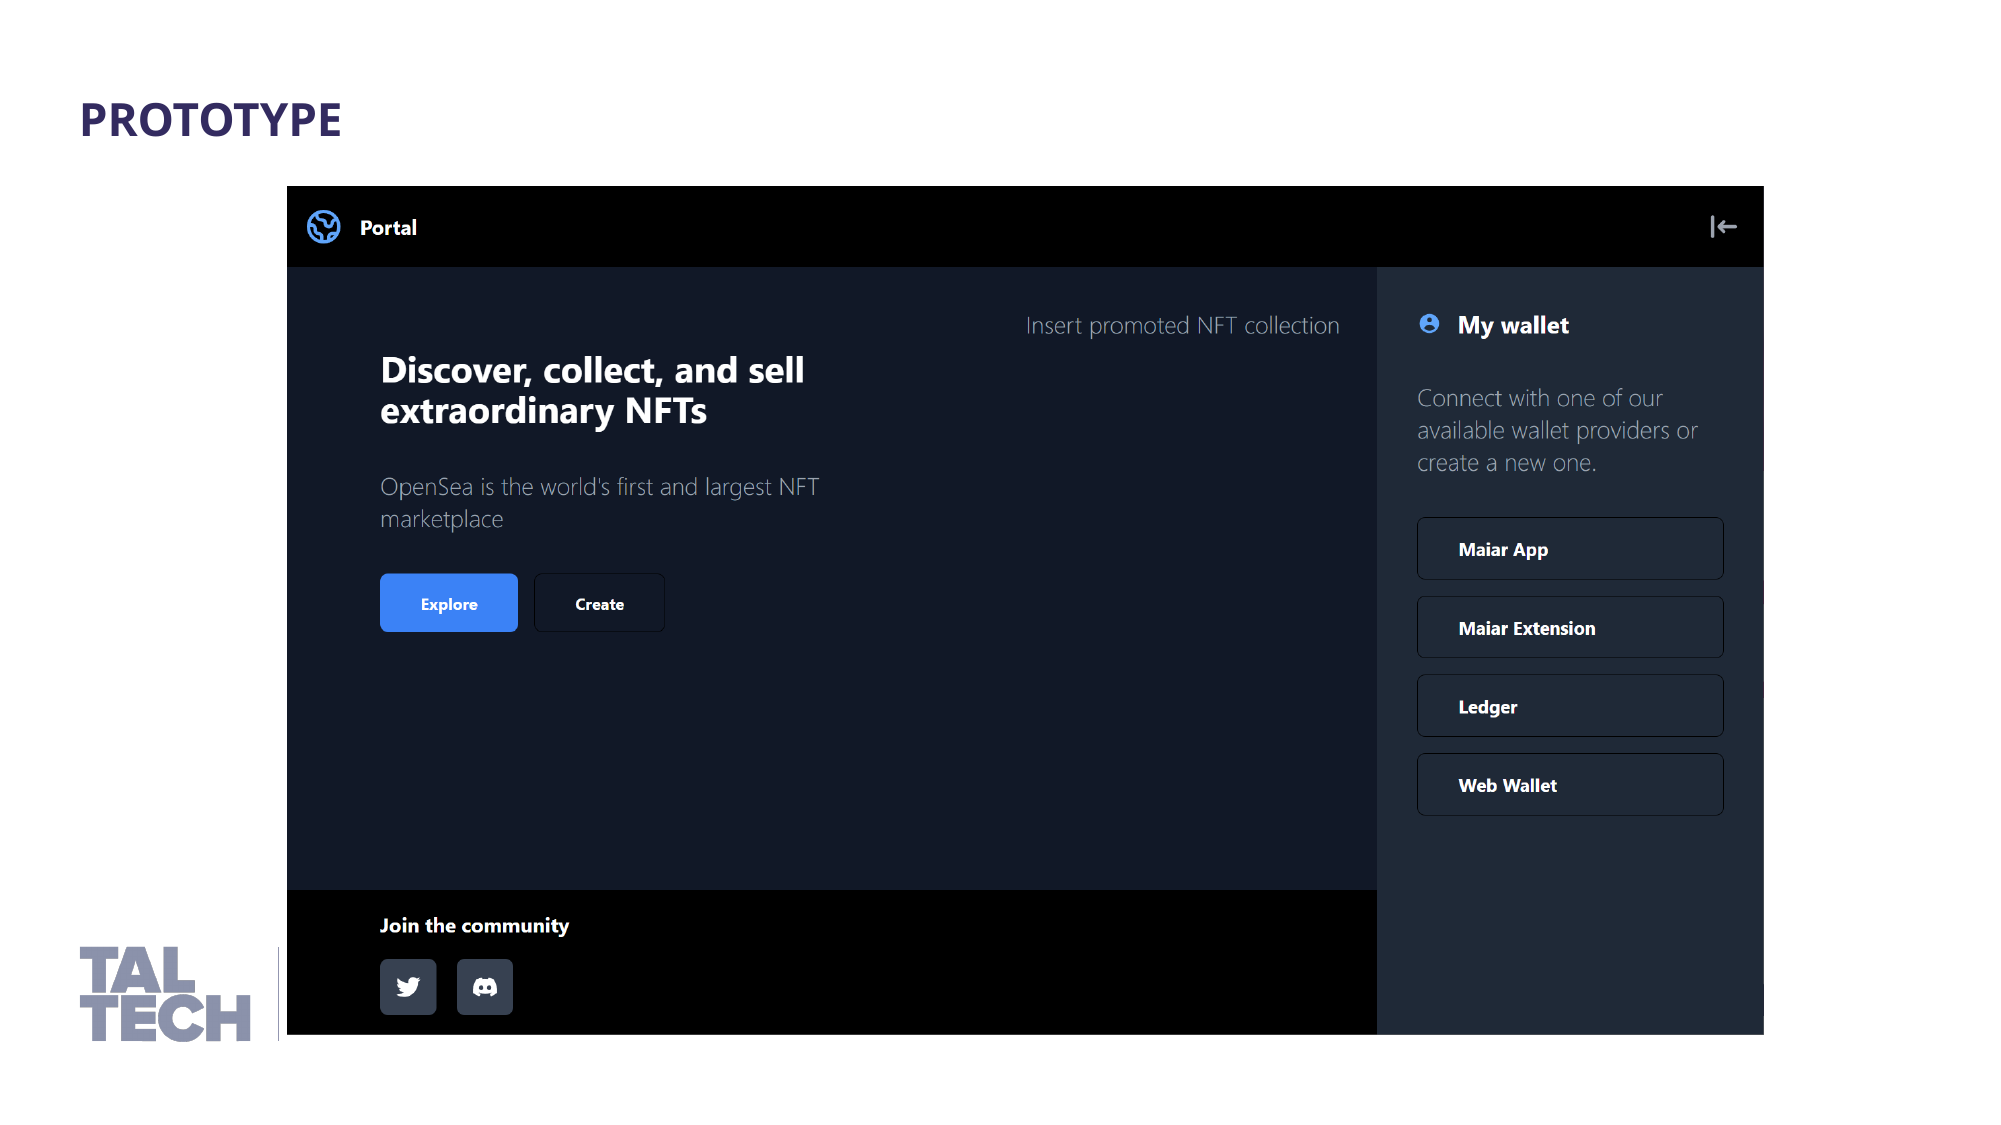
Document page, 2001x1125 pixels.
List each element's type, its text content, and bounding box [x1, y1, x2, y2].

list Prototype [78, 90, 1801, 222]
picture [287, 186, 1764, 1035]
picture [75, 940, 254, 1047]
